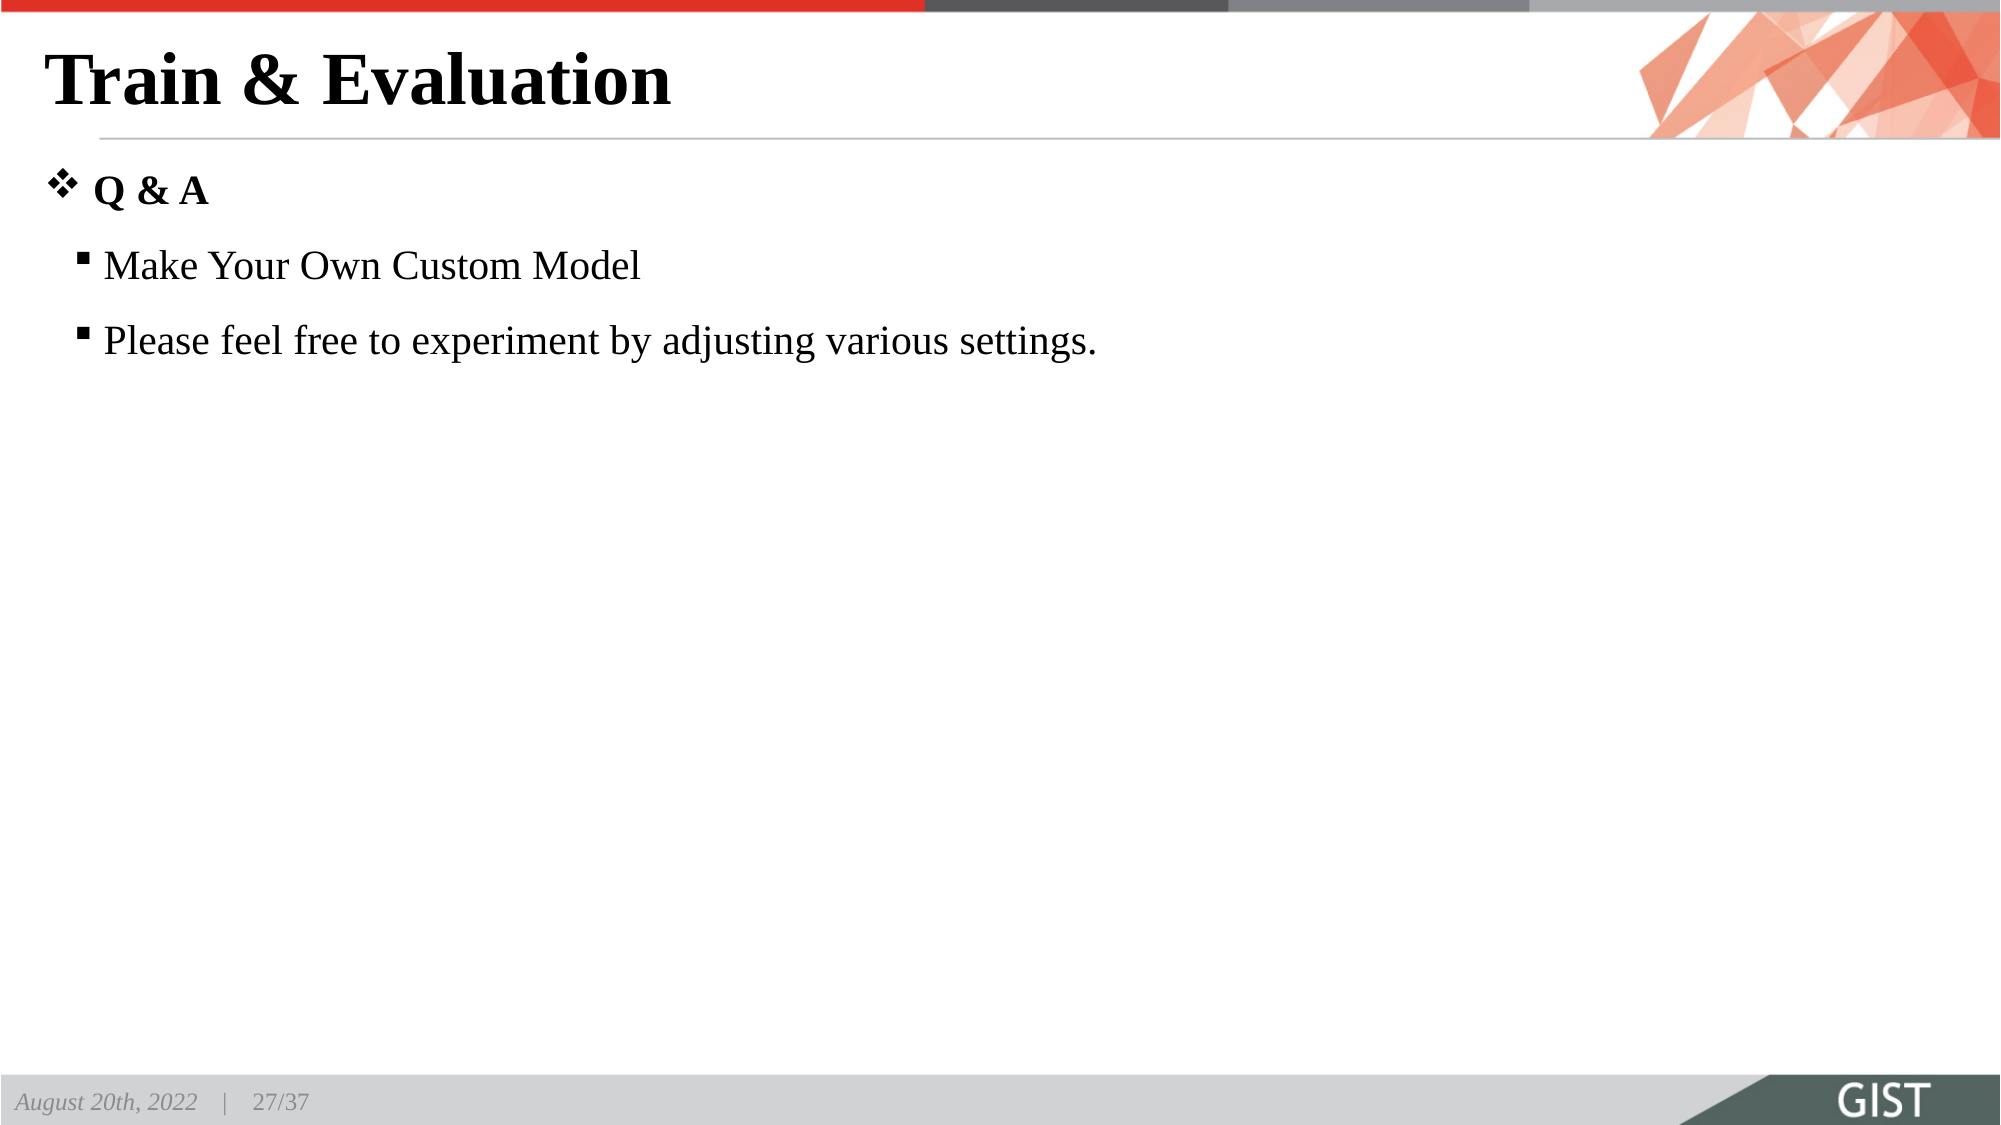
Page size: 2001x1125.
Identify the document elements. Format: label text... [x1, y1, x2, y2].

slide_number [0, 1075, 450, 1125]
title Train & Evaluation [29, 21, 1971, 139]
text_box Q & A Make Your Own Custom Model Please feel free to experiment by adjusting various settings. [29, 155, 1879, 1076]
picture [0, 0, 2000, 1125]
